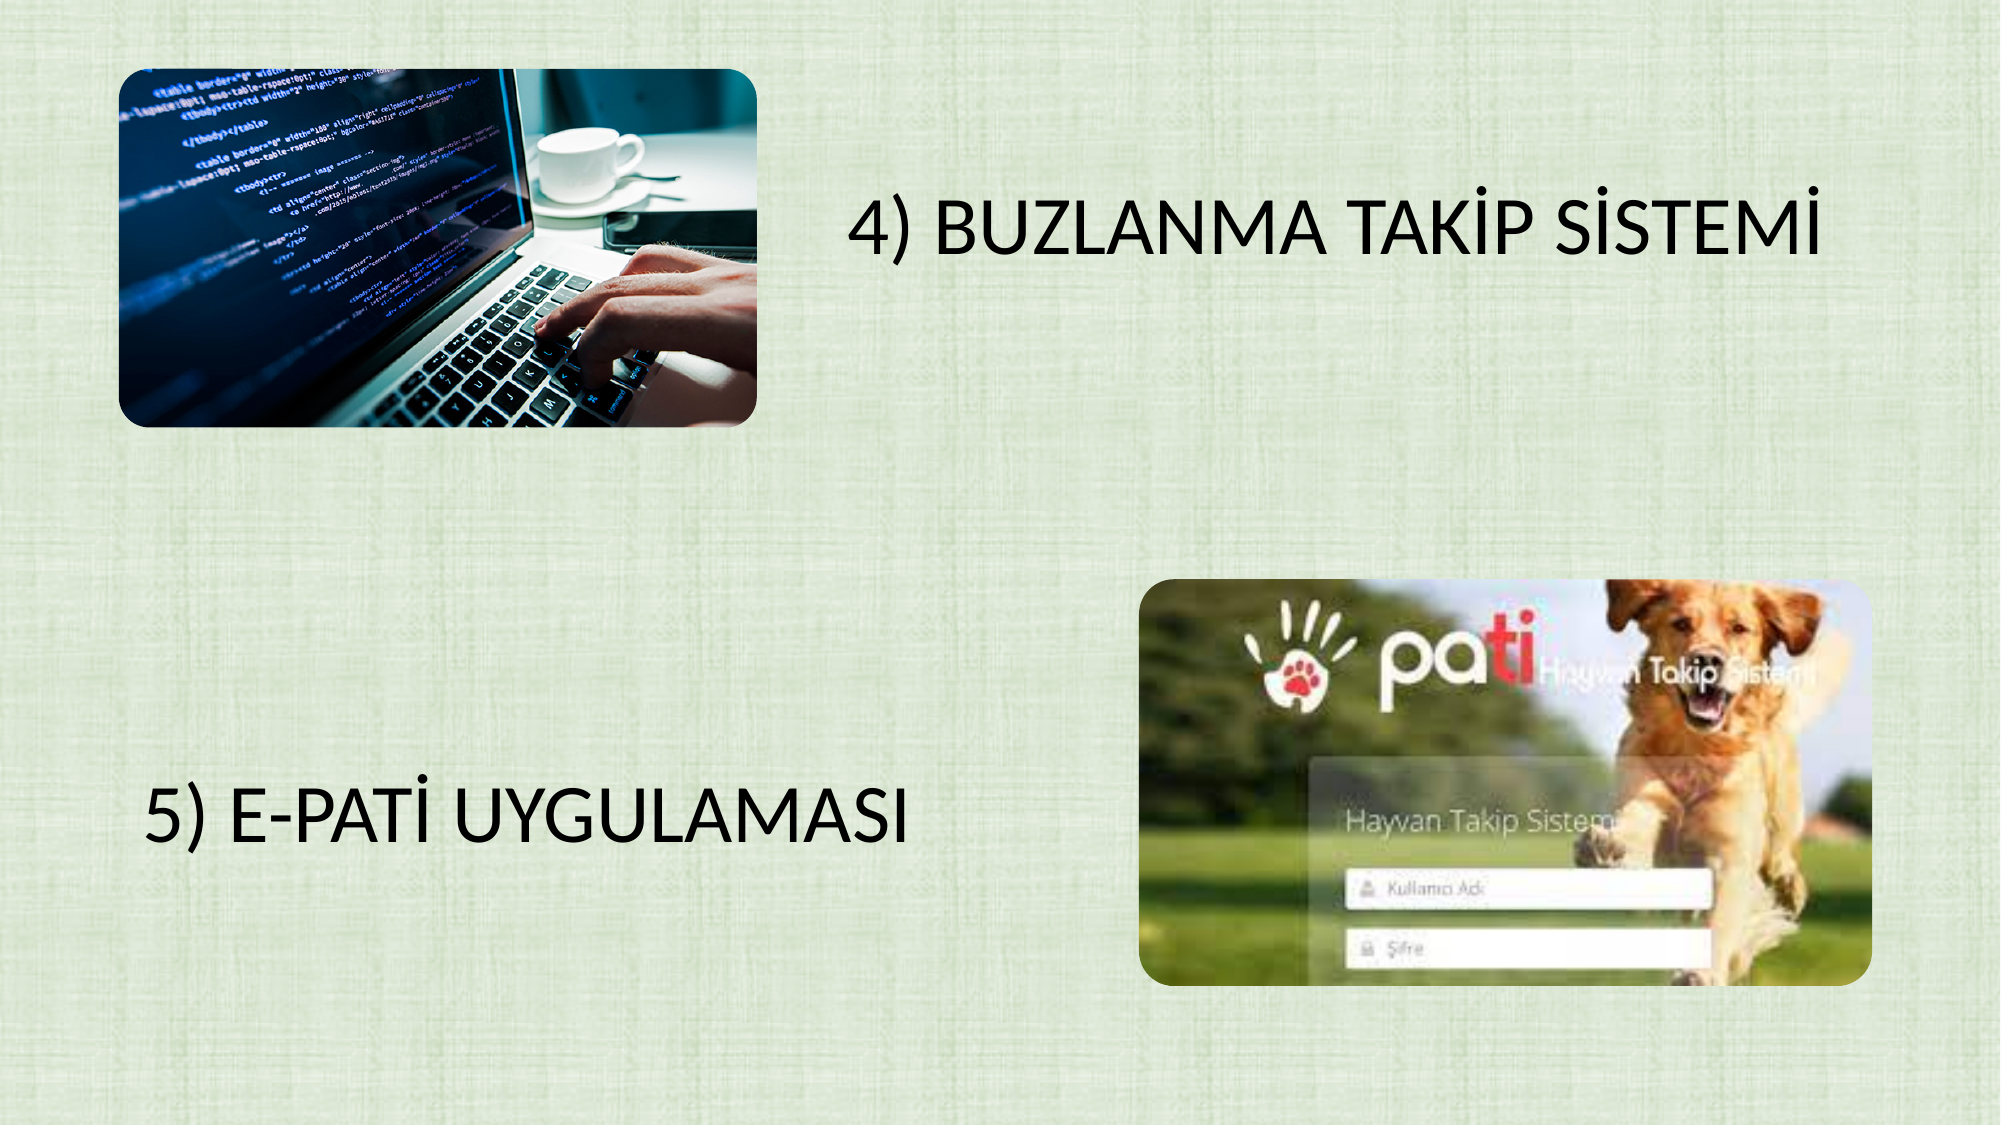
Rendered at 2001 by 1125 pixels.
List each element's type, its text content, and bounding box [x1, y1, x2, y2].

text_box 4) BUZLANMA TAKİP SİSTEMİ [832, 163, 2000, 279]
picture [118, 68, 757, 428]
picture [1138, 579, 1873, 987]
text_box 5) E-PATİ UYGULAMASI [127, 751, 1099, 867]
